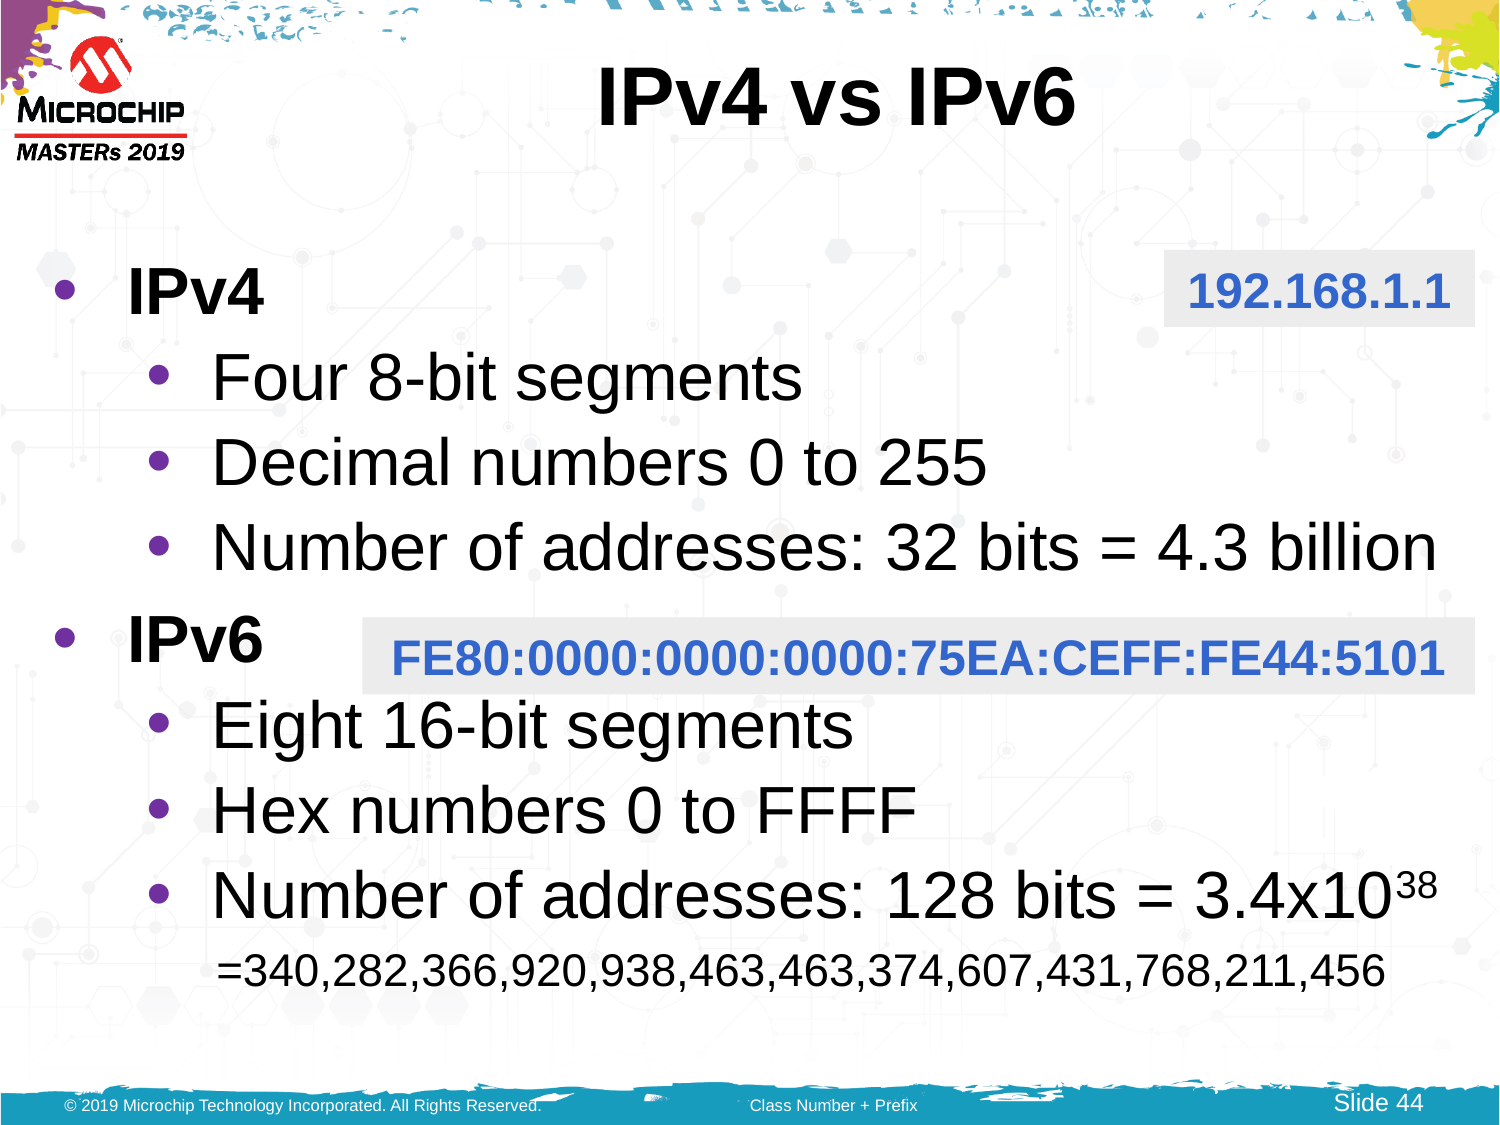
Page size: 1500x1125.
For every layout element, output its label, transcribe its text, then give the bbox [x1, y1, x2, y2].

title IPv4 vs IPv6 [199, 49, 1476, 154]
list IPv4 Four 8-bit segments Decimal numbers 0 to 255 Number of addresses: 32 bits = 4.3 billion IPv6 Eight 16-bit segments Hex numbers 0 to FFFF Number of addresses: 128 bits = 3.4x1038 =340,282,366,920,938,463,463,374,607,431,768,211,456 [37, 249, 1476, 1063]
text_box 192.168.1.1 [1164, 249, 1475, 327]
text_box FE80:0000:0000:0000:75EA:CEFF:FE44:5101 [362, 617, 1475, 695]
picture [0, 0, 1500, 1125]
